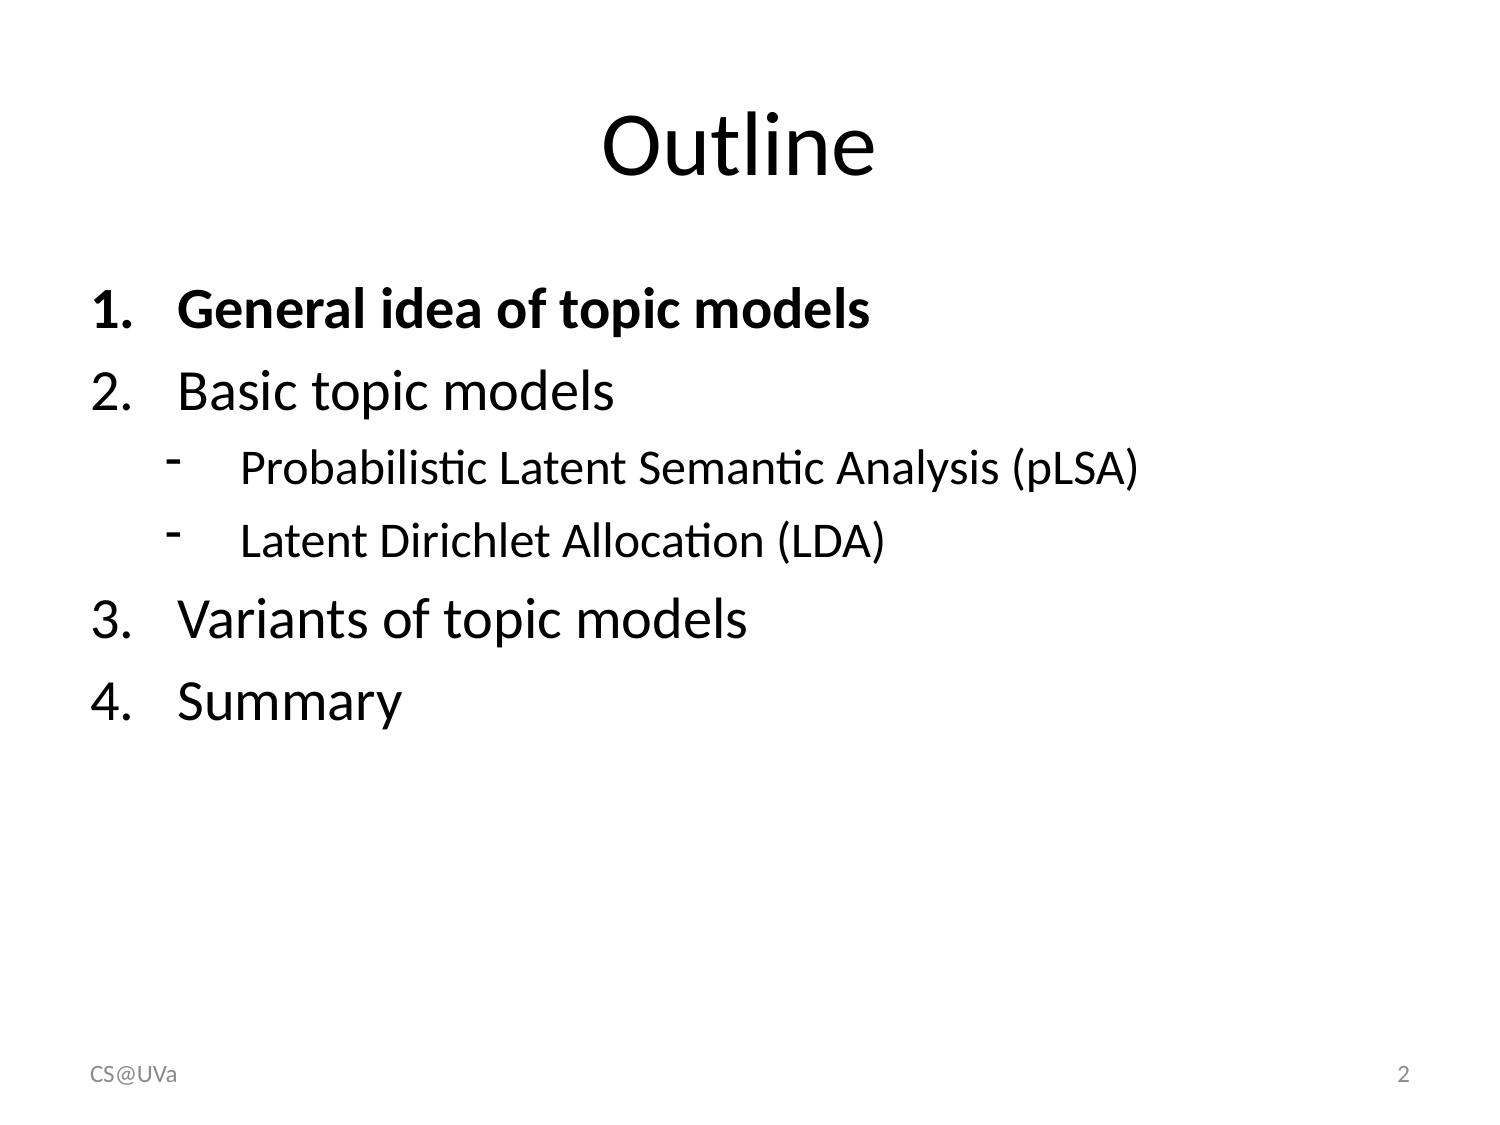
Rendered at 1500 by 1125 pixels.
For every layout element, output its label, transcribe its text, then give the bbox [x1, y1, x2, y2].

list General idea of topic models Basic topic models Probabilistic Latent Semantic Analysis (pLSA) Latent Dirichlet Allocation (LDA) Variants of topic models Summary [75, 262, 1425, 1005]
slide_number 2 [1074, 1042, 1425, 1103]
slide_number CS@UVa [75, 1042, 425, 1103]
title Outline [75, 45, 1425, 233]
